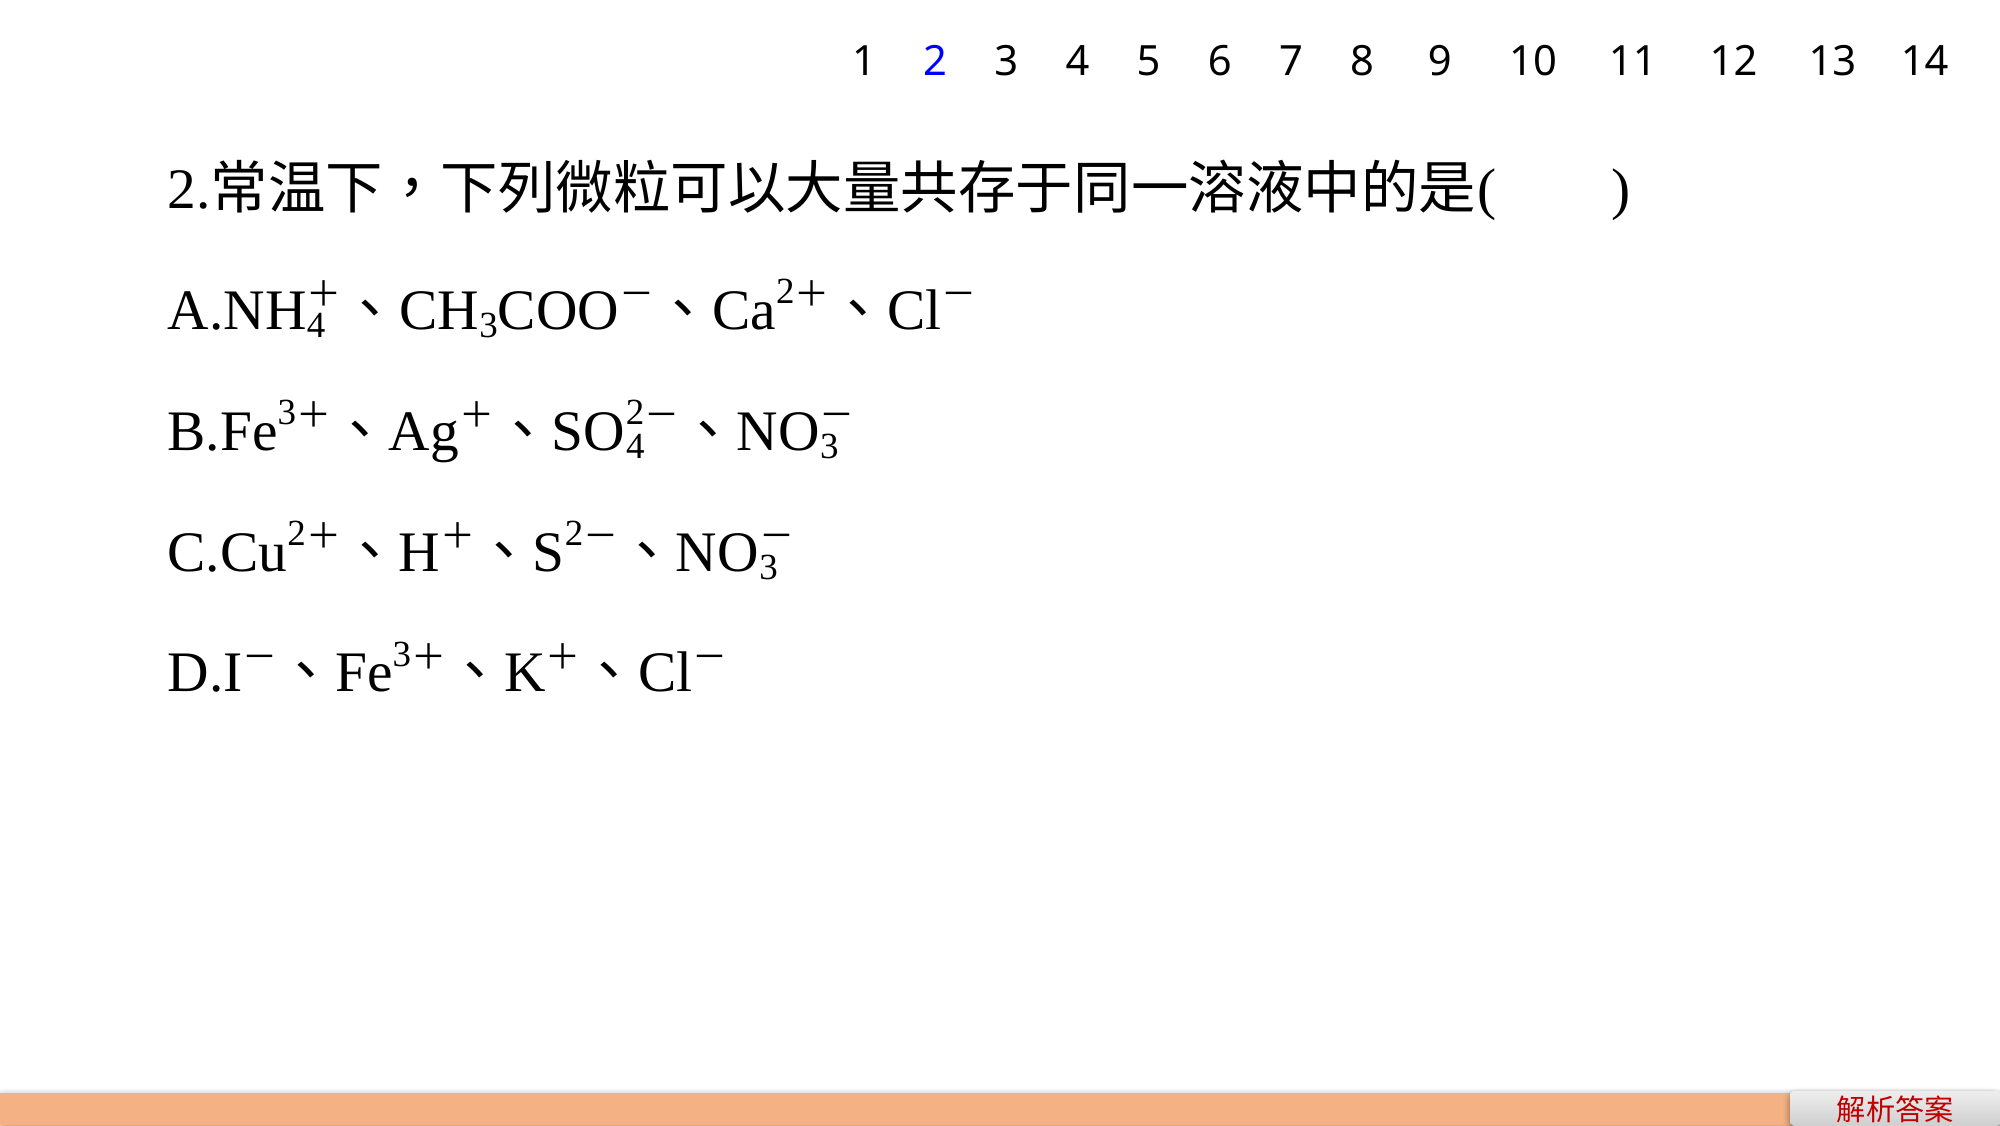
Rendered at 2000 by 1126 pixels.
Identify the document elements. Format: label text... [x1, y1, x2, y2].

text_box 5 [1119, 11, 1179, 107]
text_box 6 [1190, 11, 1250, 107]
text_box 7 [1261, 11, 1321, 107]
text_box 8 [1332, 11, 1392, 107]
text_box 9 [1403, 11, 1476, 107]
text_box 1 [834, 11, 894, 107]
text_box 4 [1048, 11, 1108, 107]
text_box 解析答案 [1788, 1089, 2000, 1126]
text_box 10 [1487, 11, 1579, 107]
text_box 14 [1885, 11, 1964, 107]
text_box 3 [976, 11, 1036, 107]
text_box [0, 1092, 1787, 1126]
text_box 2 [905, 11, 965, 107]
text_box 12 [1687, 11, 1780, 107]
text_box 13 [1791, 11, 1874, 107]
text_box 11 [1590, 11, 1676, 107]
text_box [167, 148, 1733, 776]
